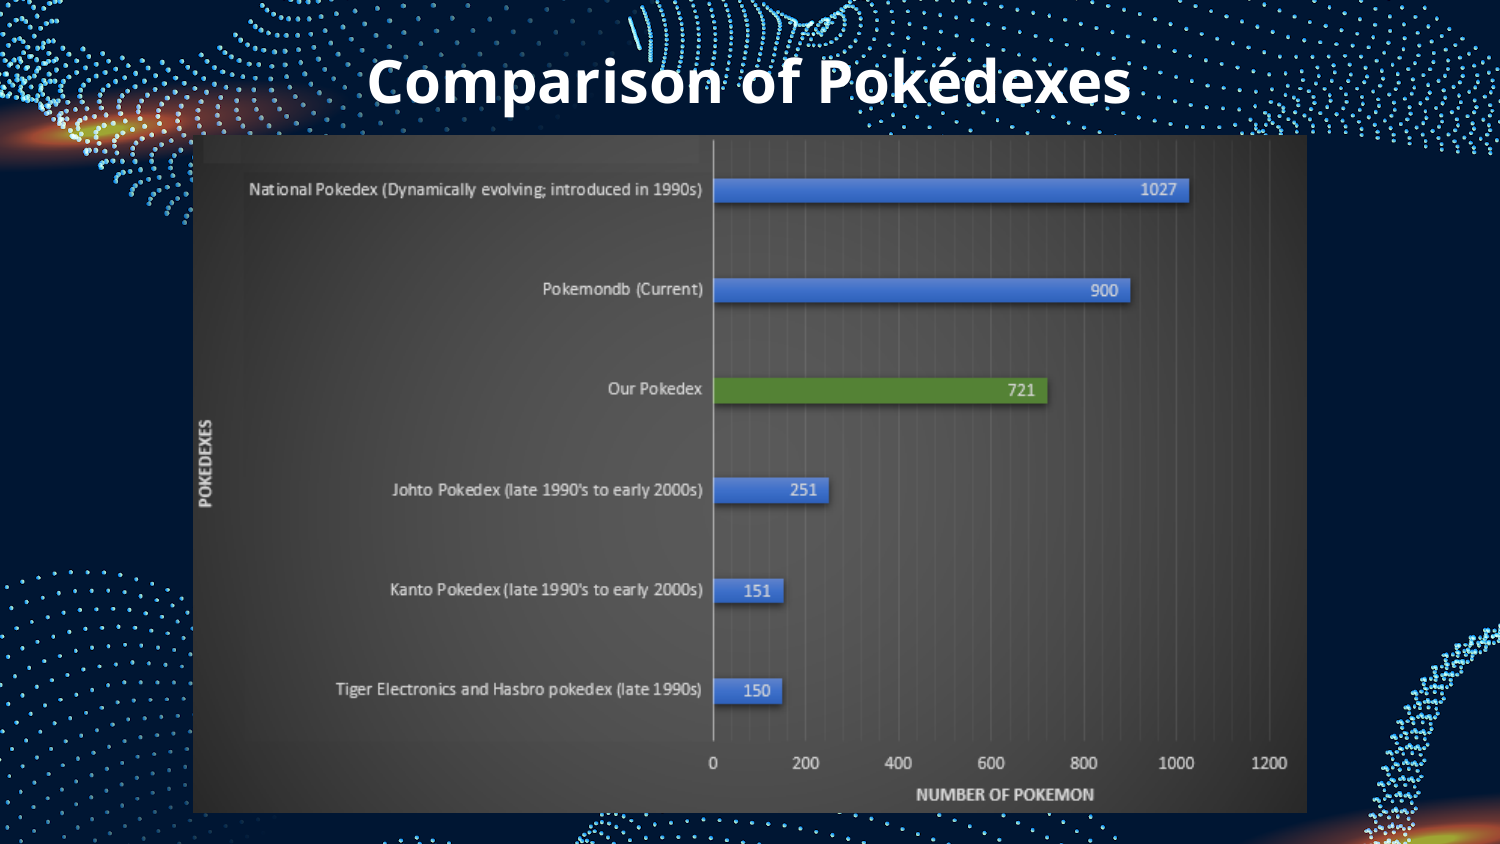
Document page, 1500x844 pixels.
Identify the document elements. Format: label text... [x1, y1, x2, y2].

picture [0, 0, 1500, 844]
title Comparison of Pokédexes [279, 64, 1221, 131]
